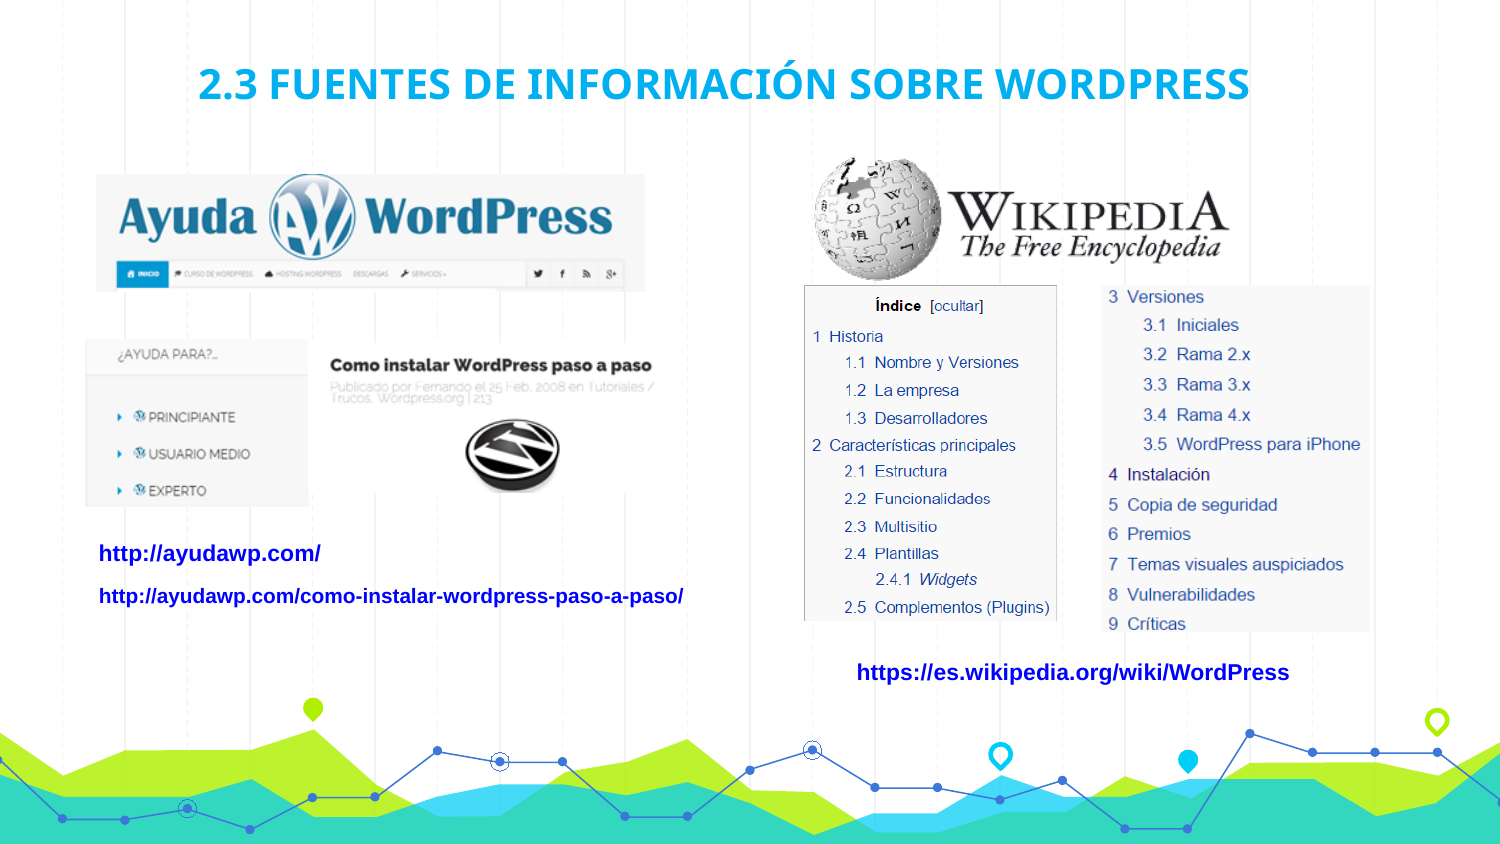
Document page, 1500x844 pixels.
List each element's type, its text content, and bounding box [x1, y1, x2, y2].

picture [777, 34, 1371, 632]
text_box https://es.wikipedia.org/wiki/WordPress [849, 650, 1300, 693]
picture [95, 174, 646, 293]
text_box http://ayudawp.com/como-instalar-wordpress-paso-a-paso/ [91, 574, 700, 615]
picture [85, 338, 675, 508]
title 2.3 FUENTES DE INFORMACIÓN SOBRE WORDPRESS [150, 4, 1299, 124]
picture [781, 75, 794, 93]
text_box http://ayudawp.com/ [91, 531, 542, 574]
